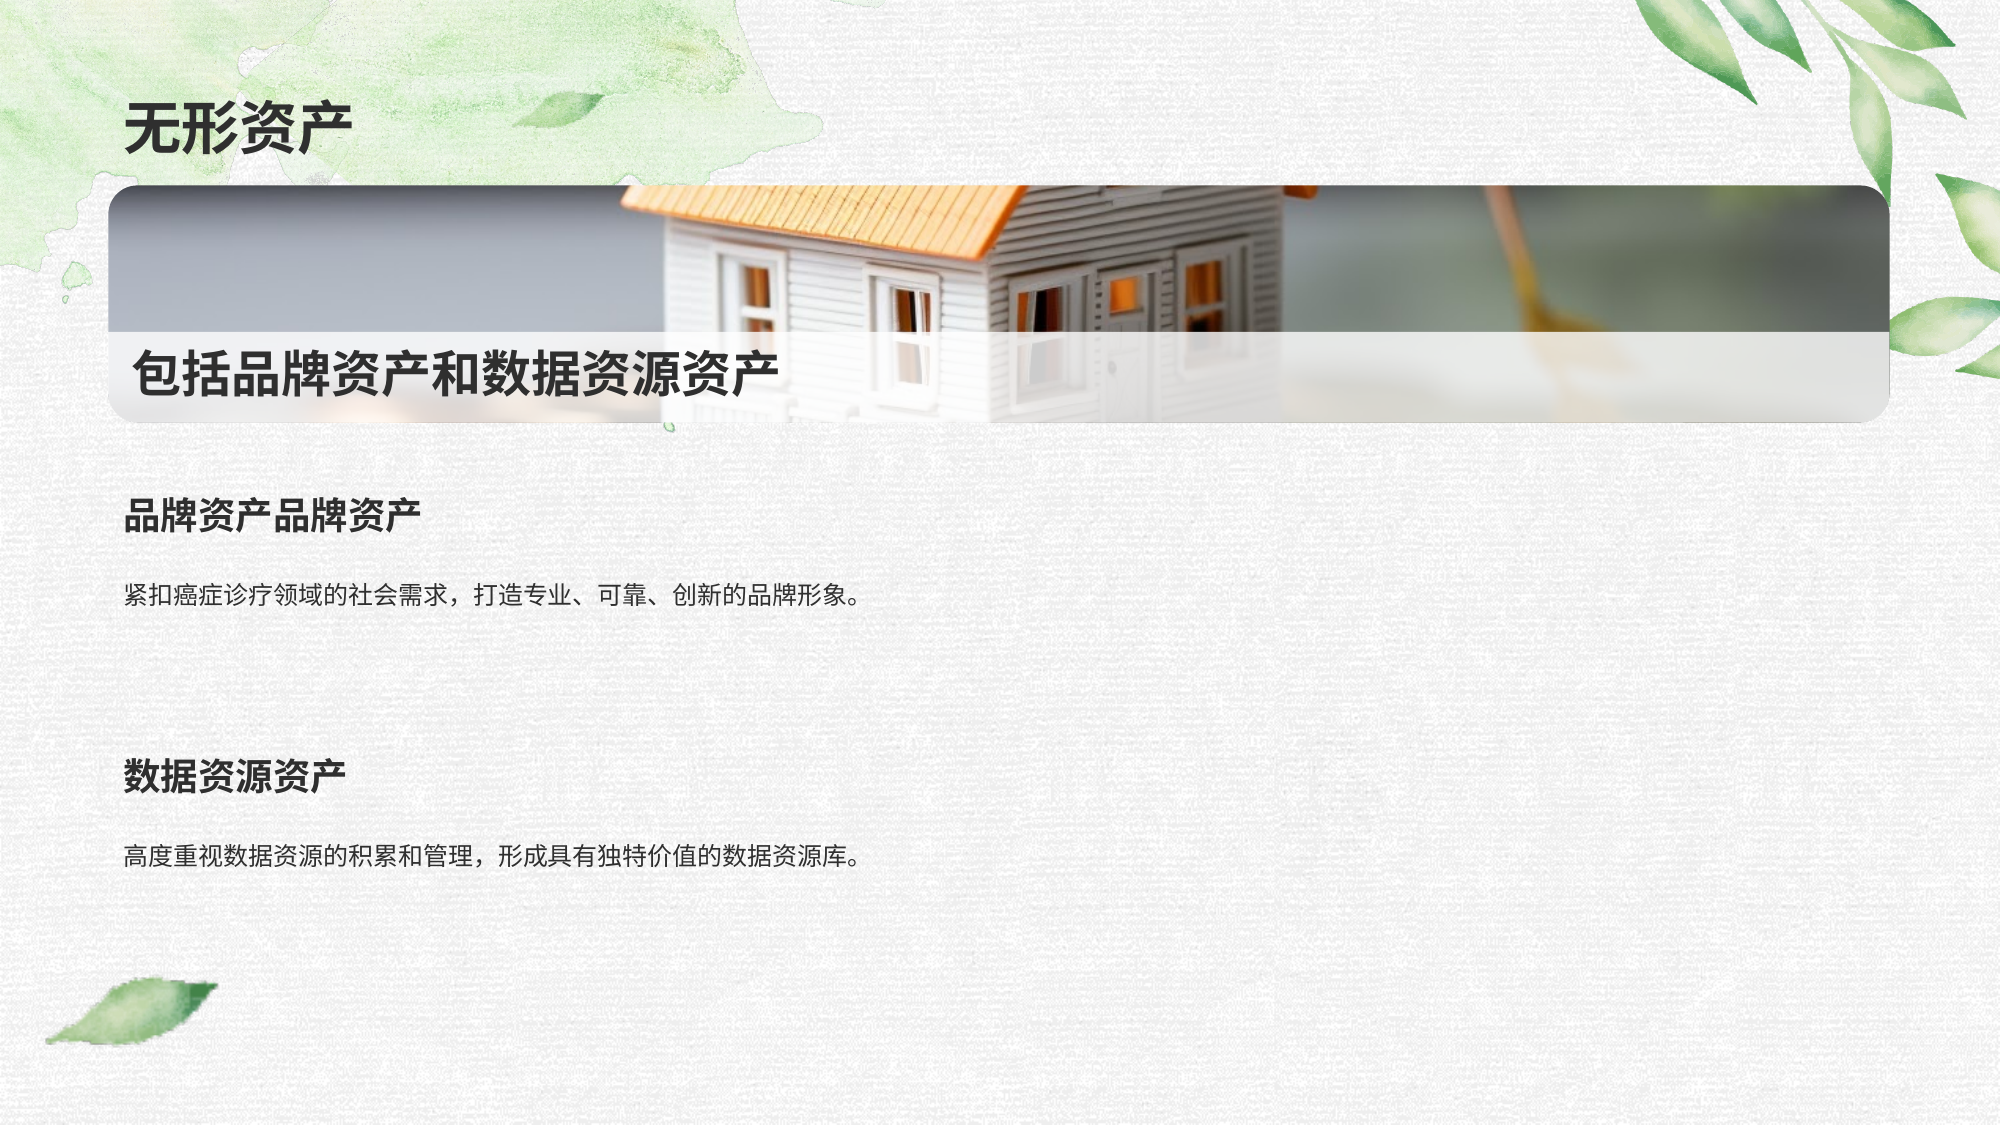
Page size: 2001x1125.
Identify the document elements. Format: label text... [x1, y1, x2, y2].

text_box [108, 185, 1890, 1006]
picture [0, 0, 2000, 1125]
title 无形资产 [108, 21, 1890, 169]
